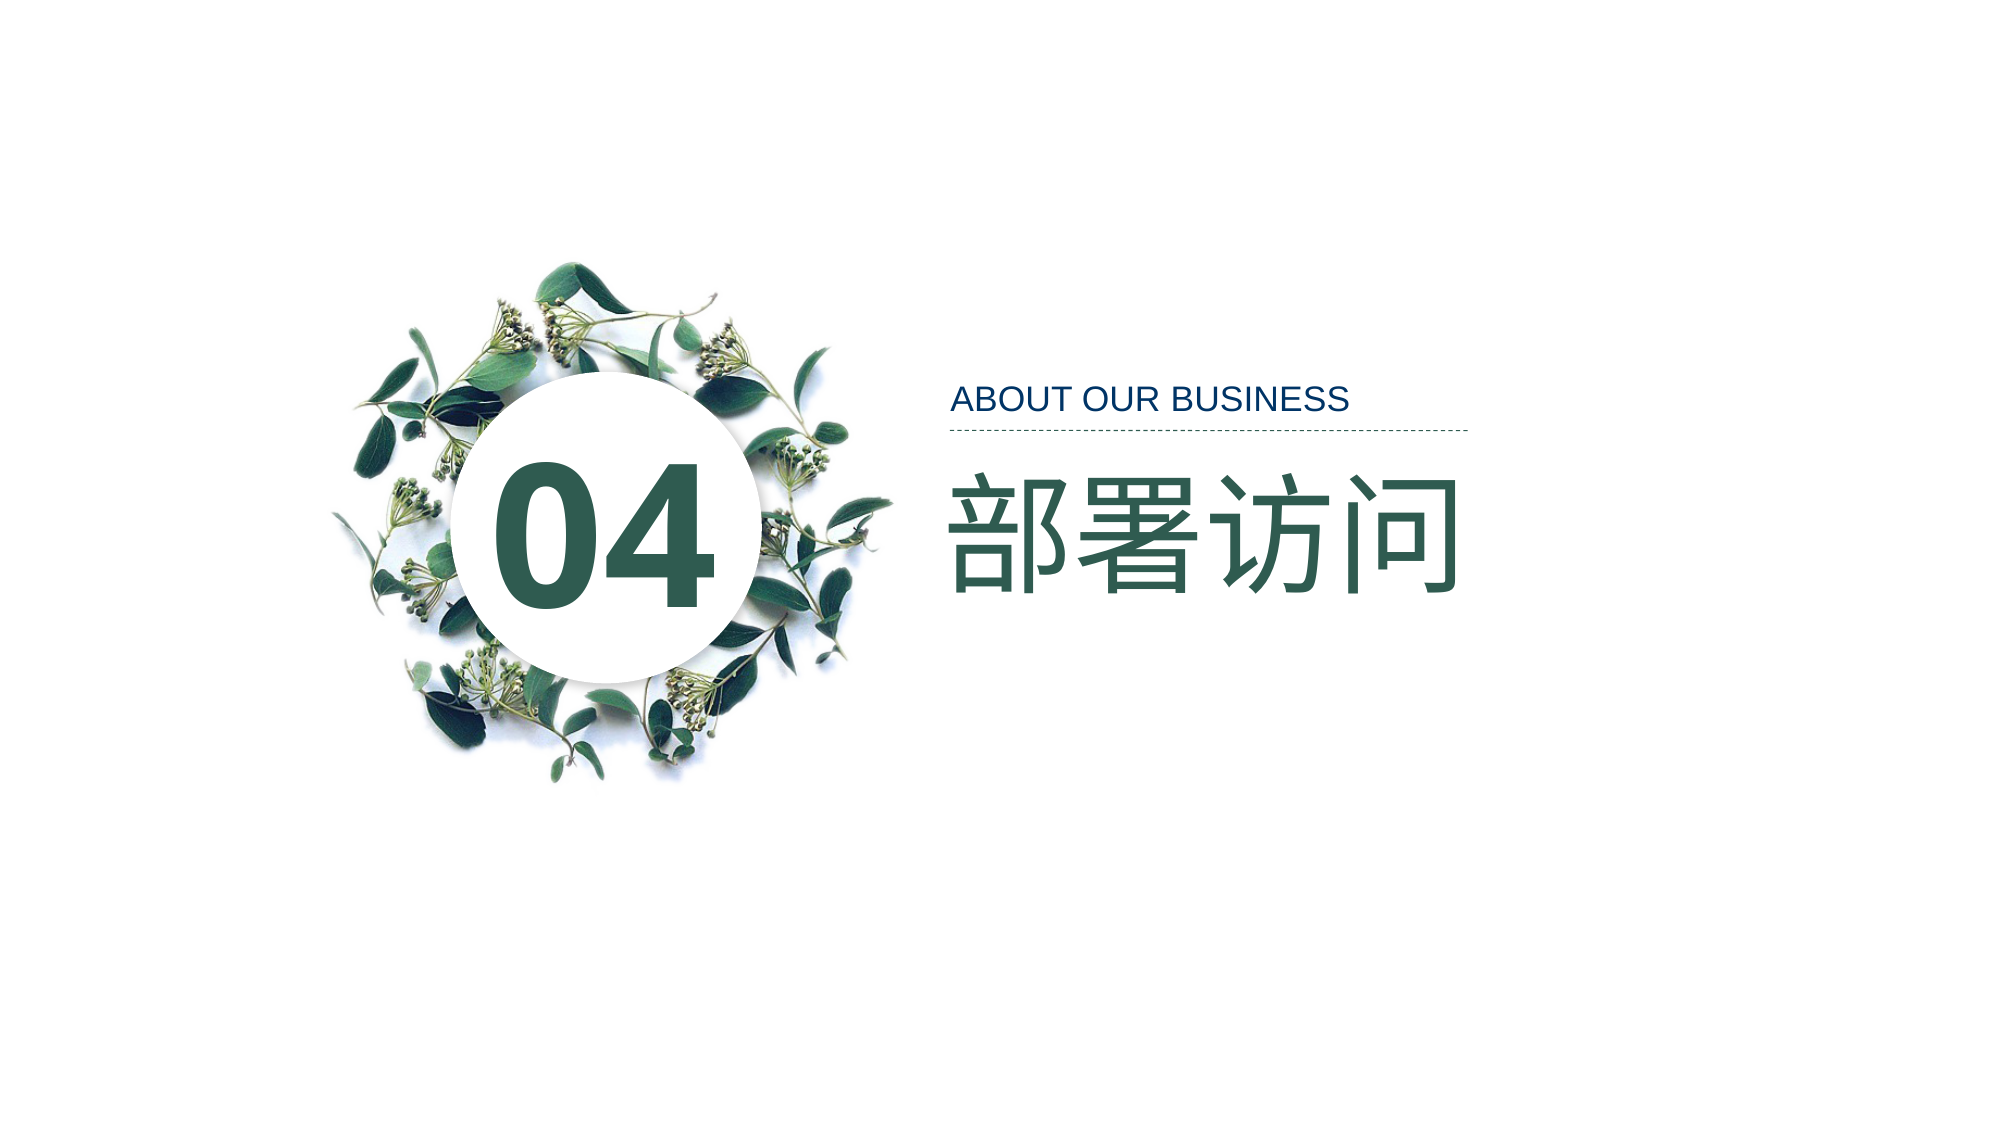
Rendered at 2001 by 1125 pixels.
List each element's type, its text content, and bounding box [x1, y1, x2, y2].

picture [262, 242, 958, 800]
text_box ABOUT OUR BUSINESS [958, 359, 1652, 426]
text_box 部署访问 [958, 444, 1851, 617]
